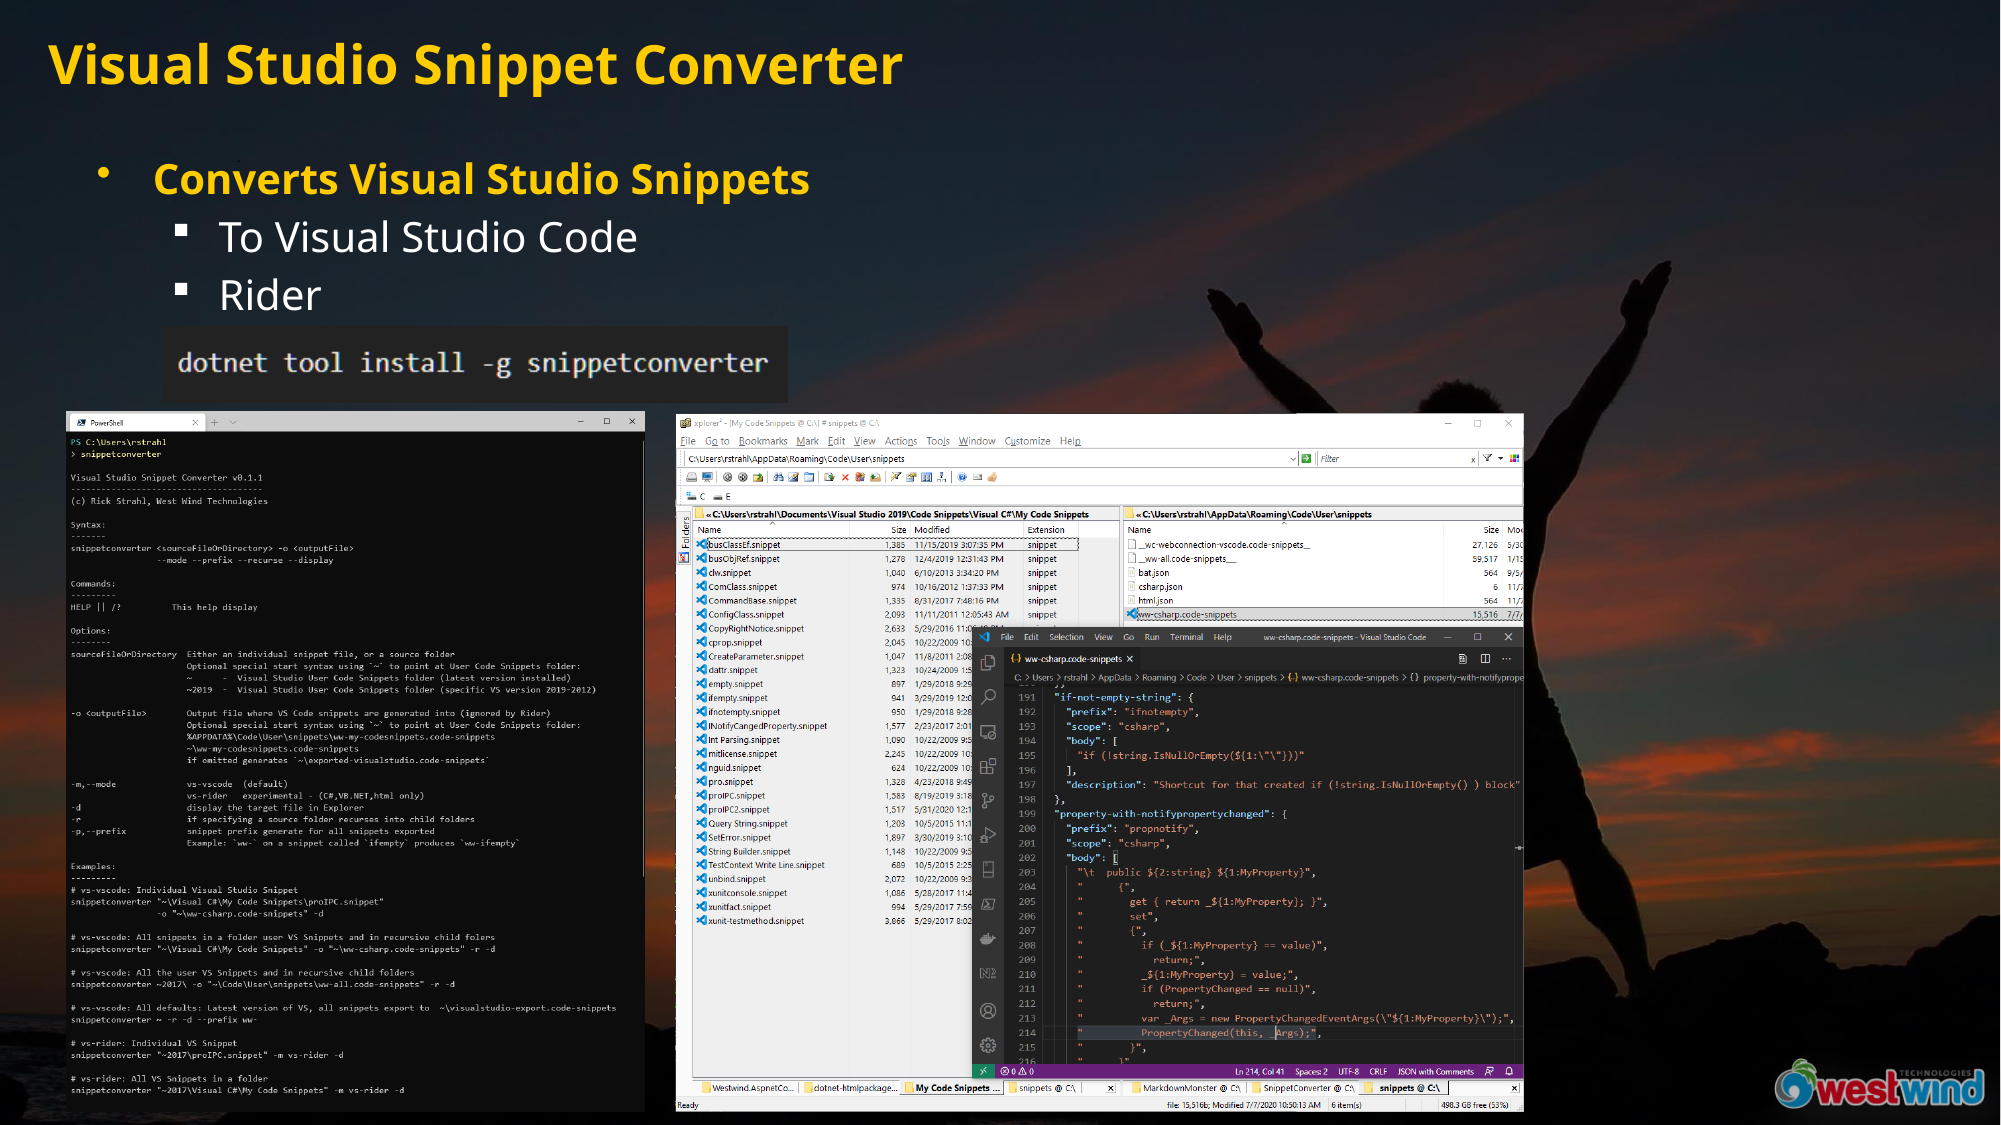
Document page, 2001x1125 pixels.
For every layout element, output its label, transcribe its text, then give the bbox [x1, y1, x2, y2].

list Converts Visual Studio Snippets To Visual Studio Code Rider [66, 137, 1950, 1025]
title Visual Studio Snippet Converter [33, 24, 1734, 100]
picture [0, 0, 2001, 1125]
